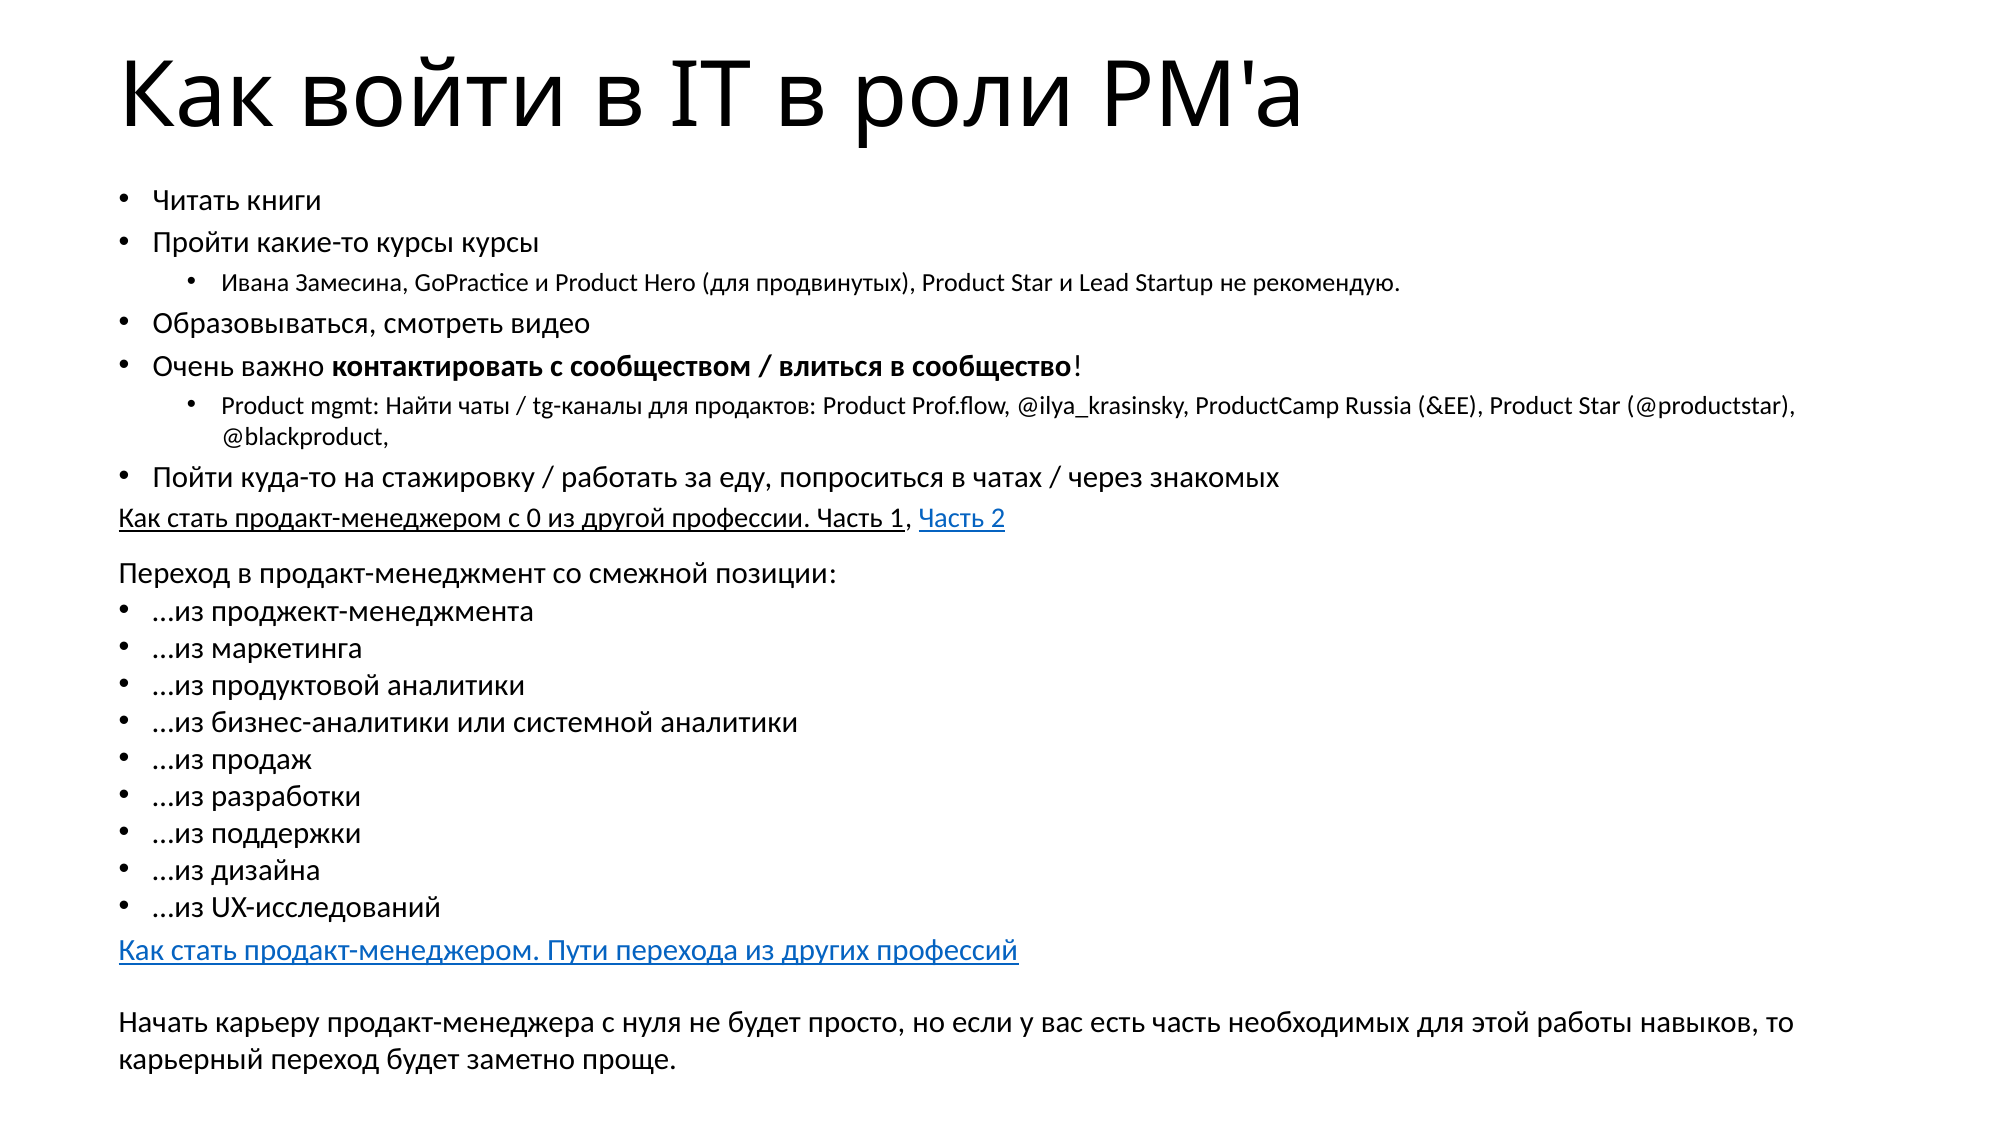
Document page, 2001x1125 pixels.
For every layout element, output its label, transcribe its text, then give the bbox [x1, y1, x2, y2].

list Читать книги Пройти какие-то курсы курсы Ивана Замесина, GoPractice и Product Hero (для продвинутых), Product Star и Lead Startup не рекомендую. Образовываться, смотреть видео Очень важно контактировать с сообществом / влиться в сообщество! Product mgmt: Найти чаты / tg-каналы для продактов: Product Prof.flow, @ilya_krasinsky, ProductCamp Russia (&EE), Product Star (@productstar), @blackproduct, Пойти куда-то на стажировку / работать за еду, попроситься в чатах / через знакомых Как стать продакт-менеджером с 0 из другой профессии. Часть 1, Часть 2 Переход в продакт-менеджмент со смежной позиции: …из проджект-менеджмента …из маркетинга …из продуктовой аналитики …из бизнес-аналитики или системной аналитики …из продаж …из разработки …из поддержки …из дизайна …из UX-исследований Как стать продакт-менеджером. Пути перехода из других профессий Начать карьеру продакт-менеджера с нуля не будет просто, но если у вас есть часть необходимых для этой работы навыков, то карьерный переход будет заметно проще. [103, 171, 1921, 1097]
title Как войти в IT в роли PM'a [103, 39, 1829, 155]
